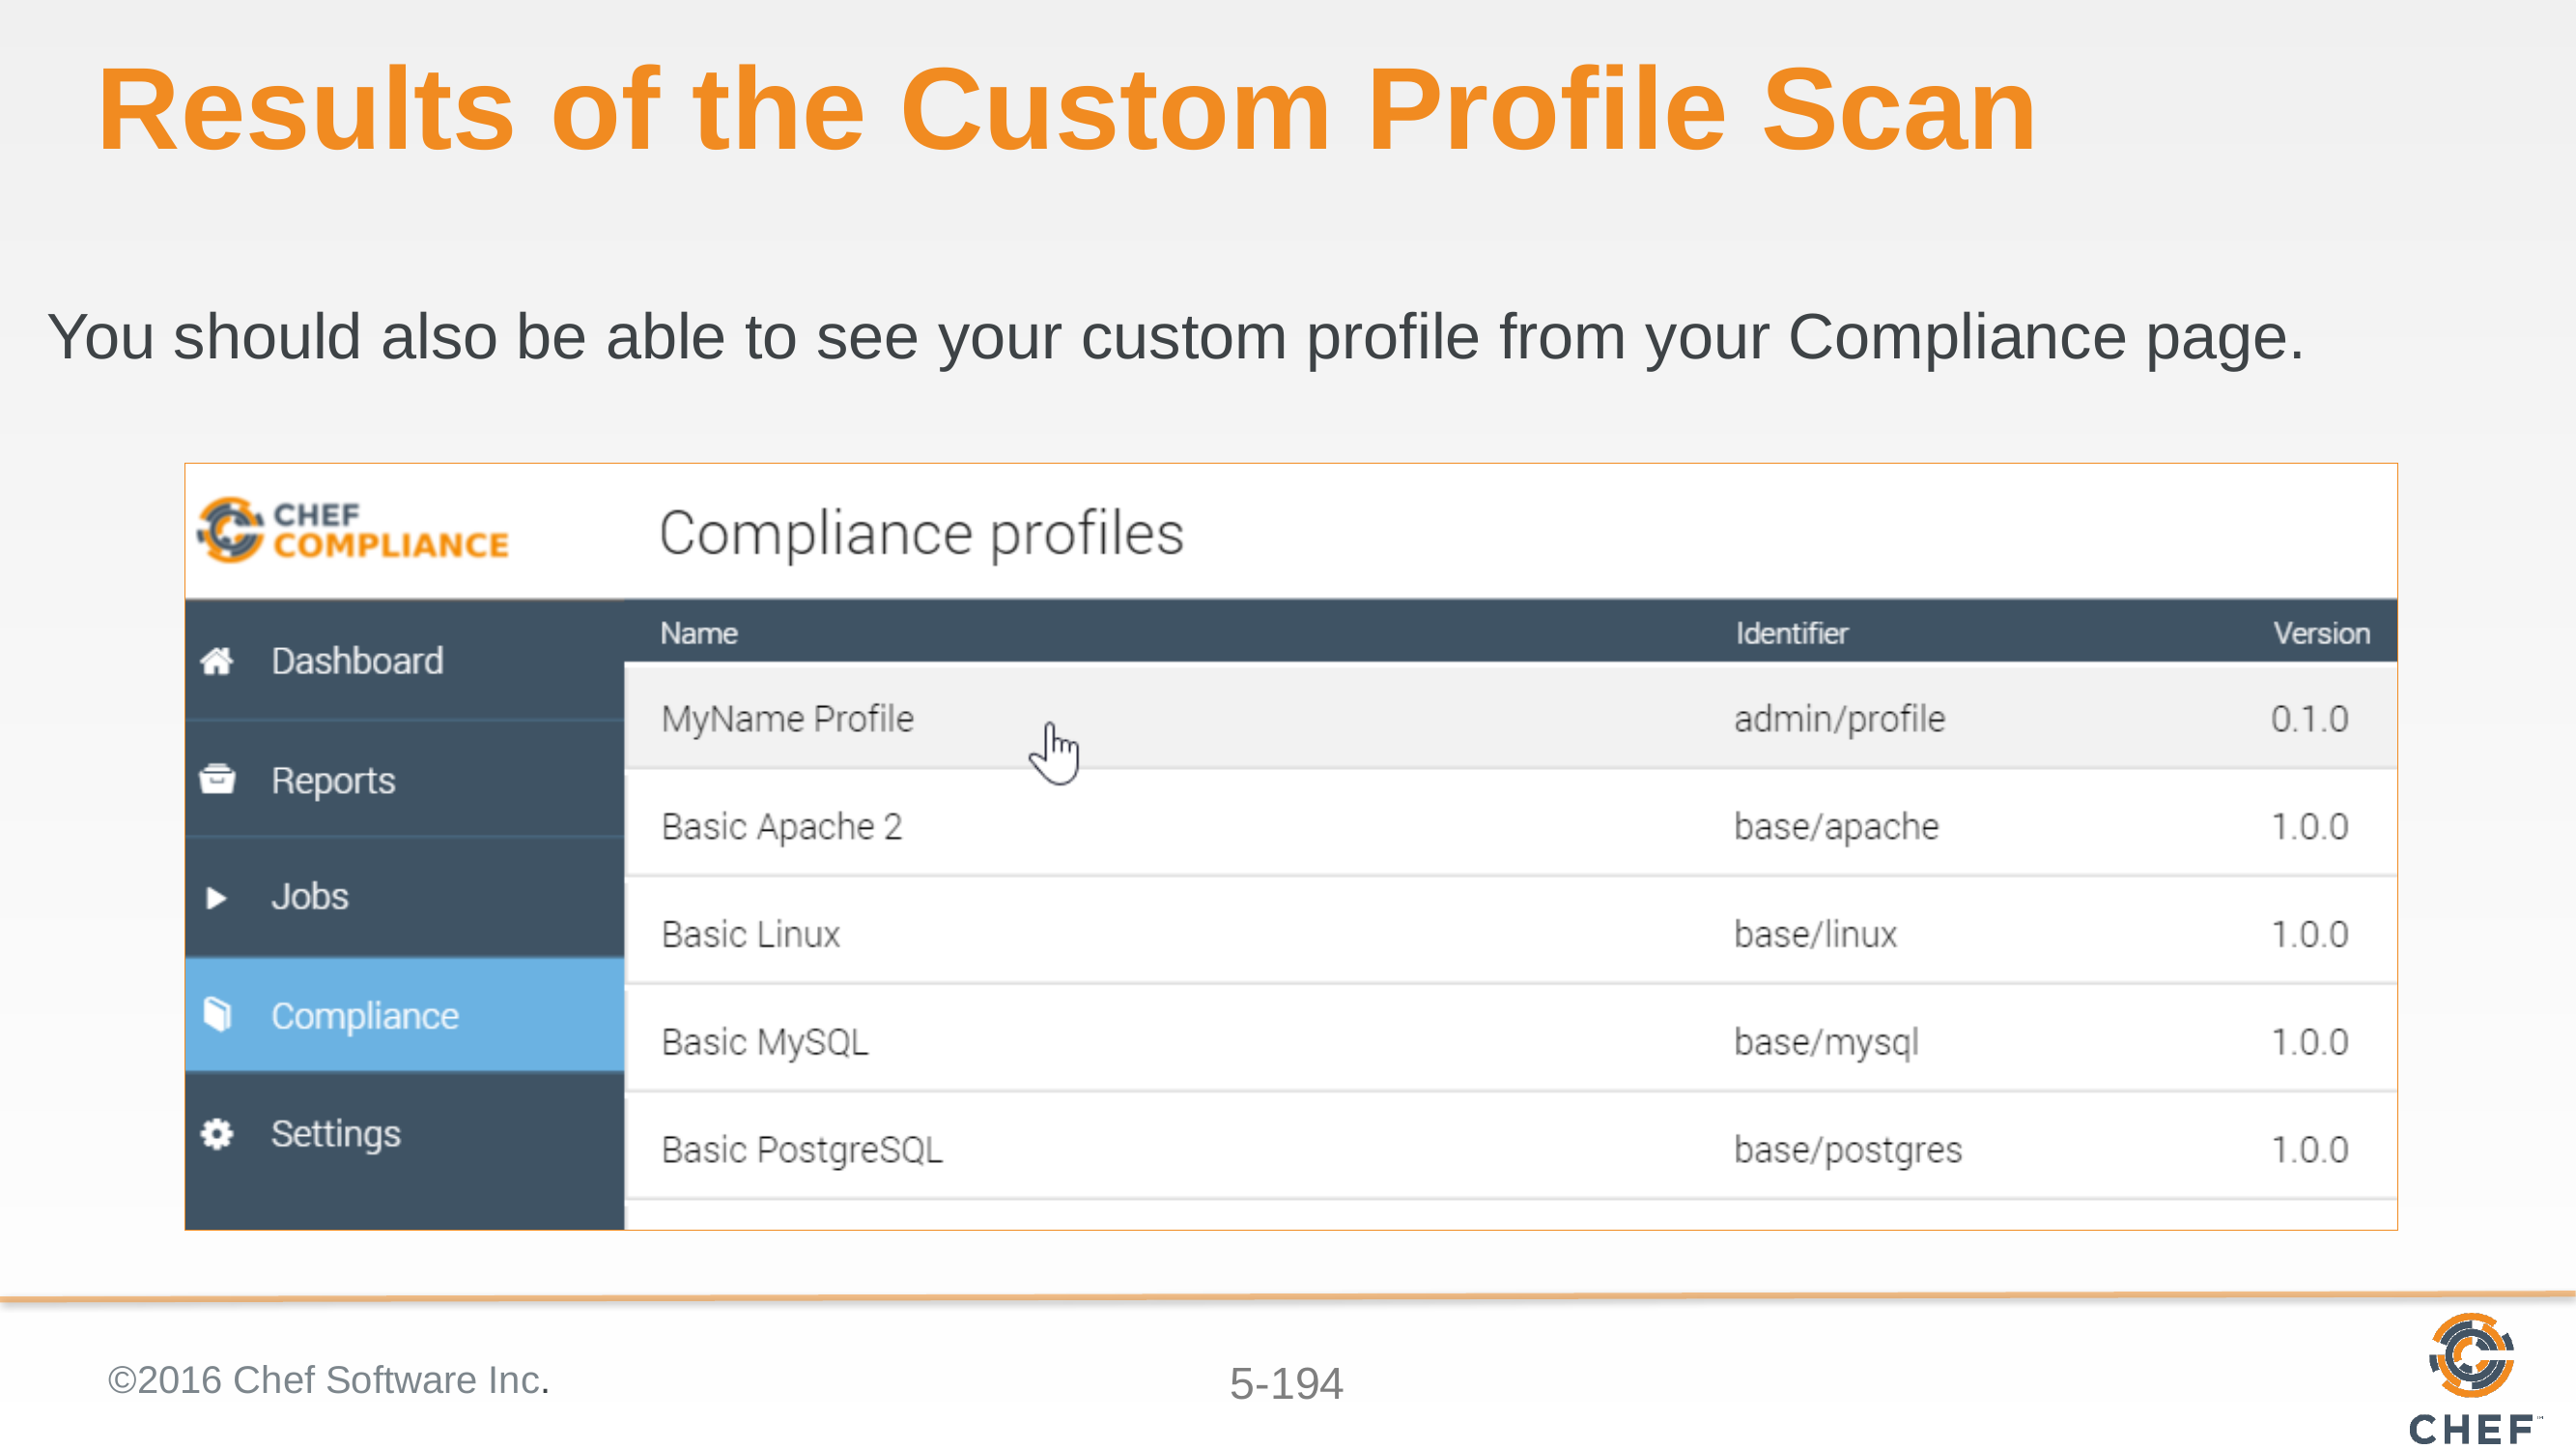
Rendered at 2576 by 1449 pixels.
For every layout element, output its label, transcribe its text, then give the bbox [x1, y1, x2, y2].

list You should also be able to see your custom profile from your Compliance page. [46, 294, 2510, 1142]
picture [184, 462, 2398, 1231]
title Results of the Custom Profile Scan [96, 48, 2463, 180]
picture [2399, 1297, 2551, 1449]
